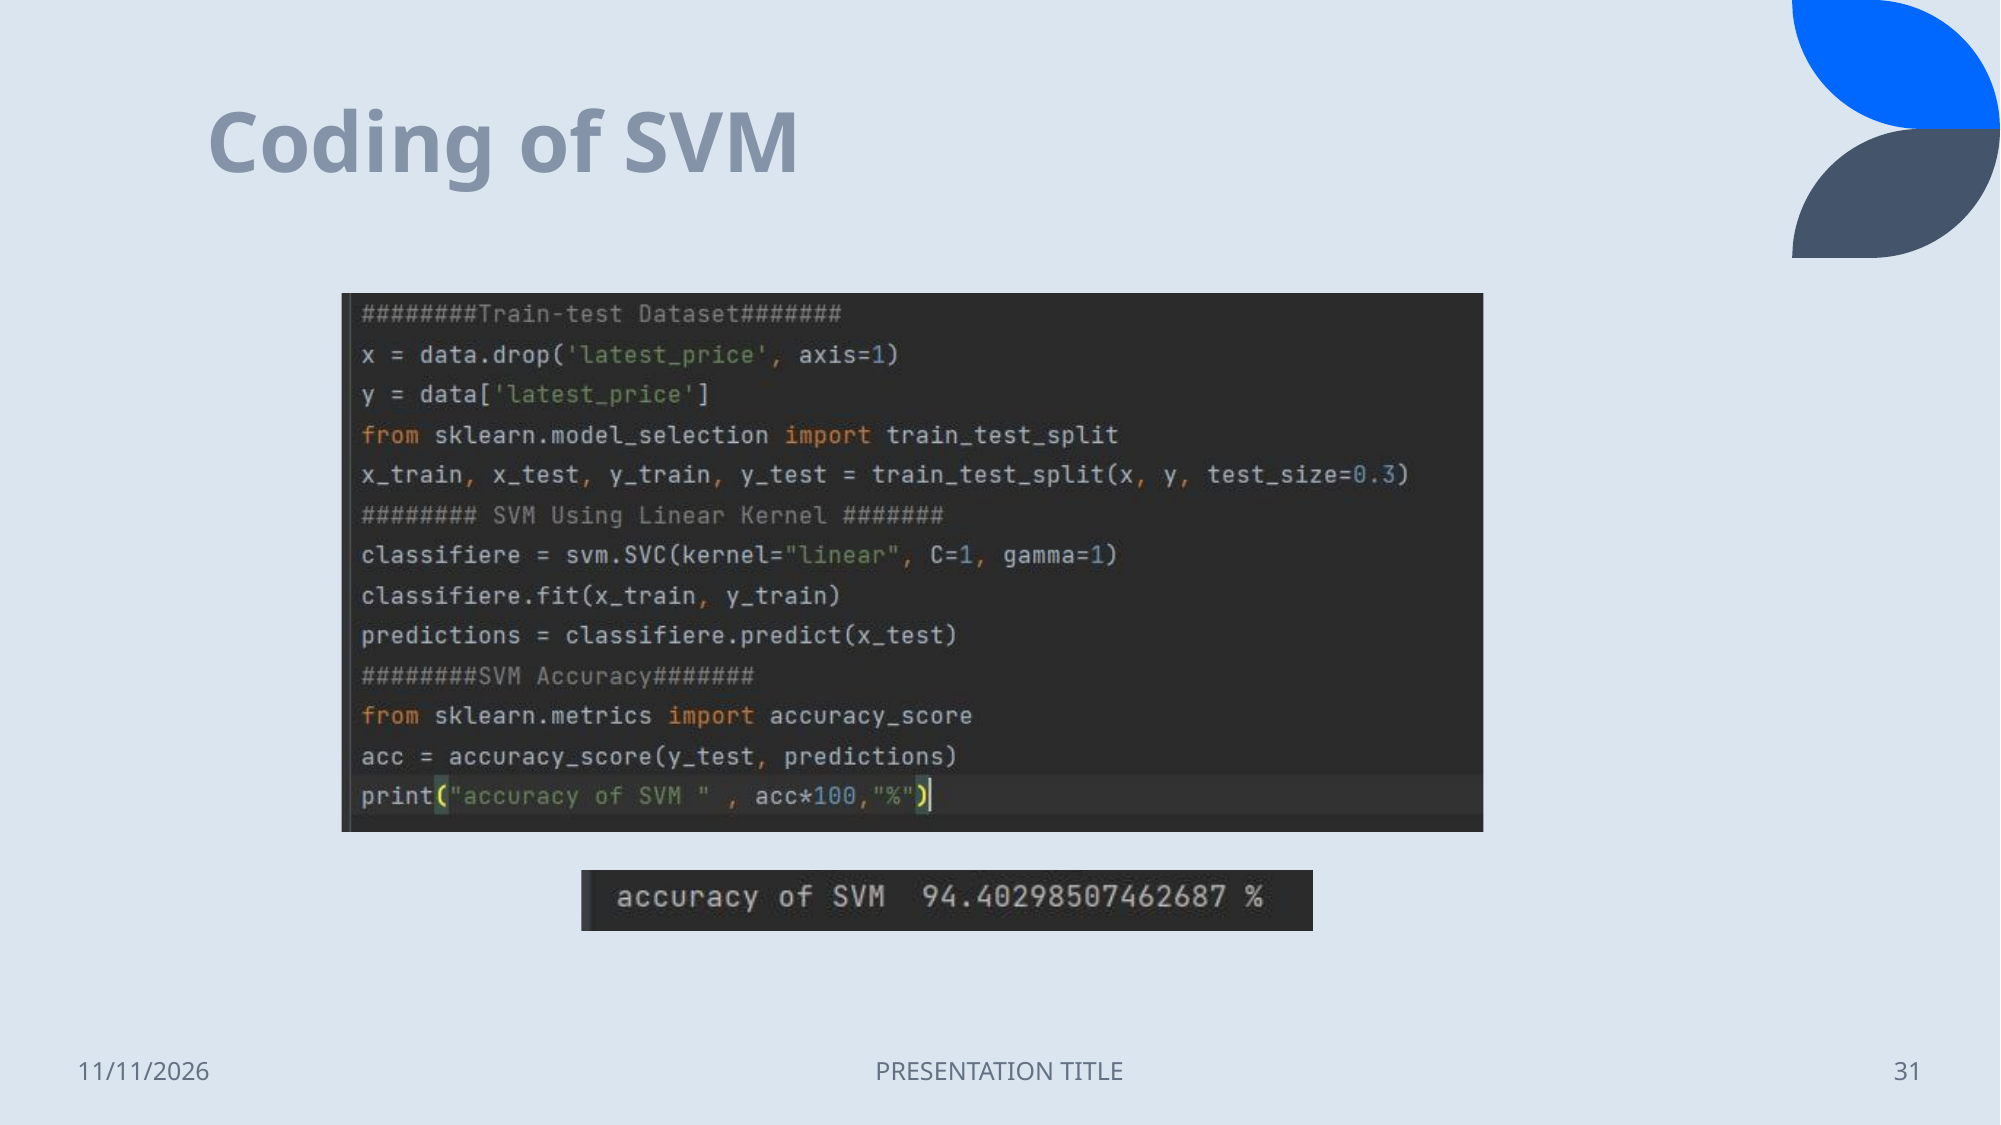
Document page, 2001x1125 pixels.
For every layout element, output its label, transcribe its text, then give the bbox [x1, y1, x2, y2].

title Coding of SVM [191, 55, 1796, 199]
footer PRESENTATION TITLE [662, 1042, 1338, 1103]
picture [581, 870, 1314, 931]
picture [341, 293, 1484, 832]
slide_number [62, 1042, 342, 1103]
slide_number 31 [1665, 1042, 1938, 1103]
